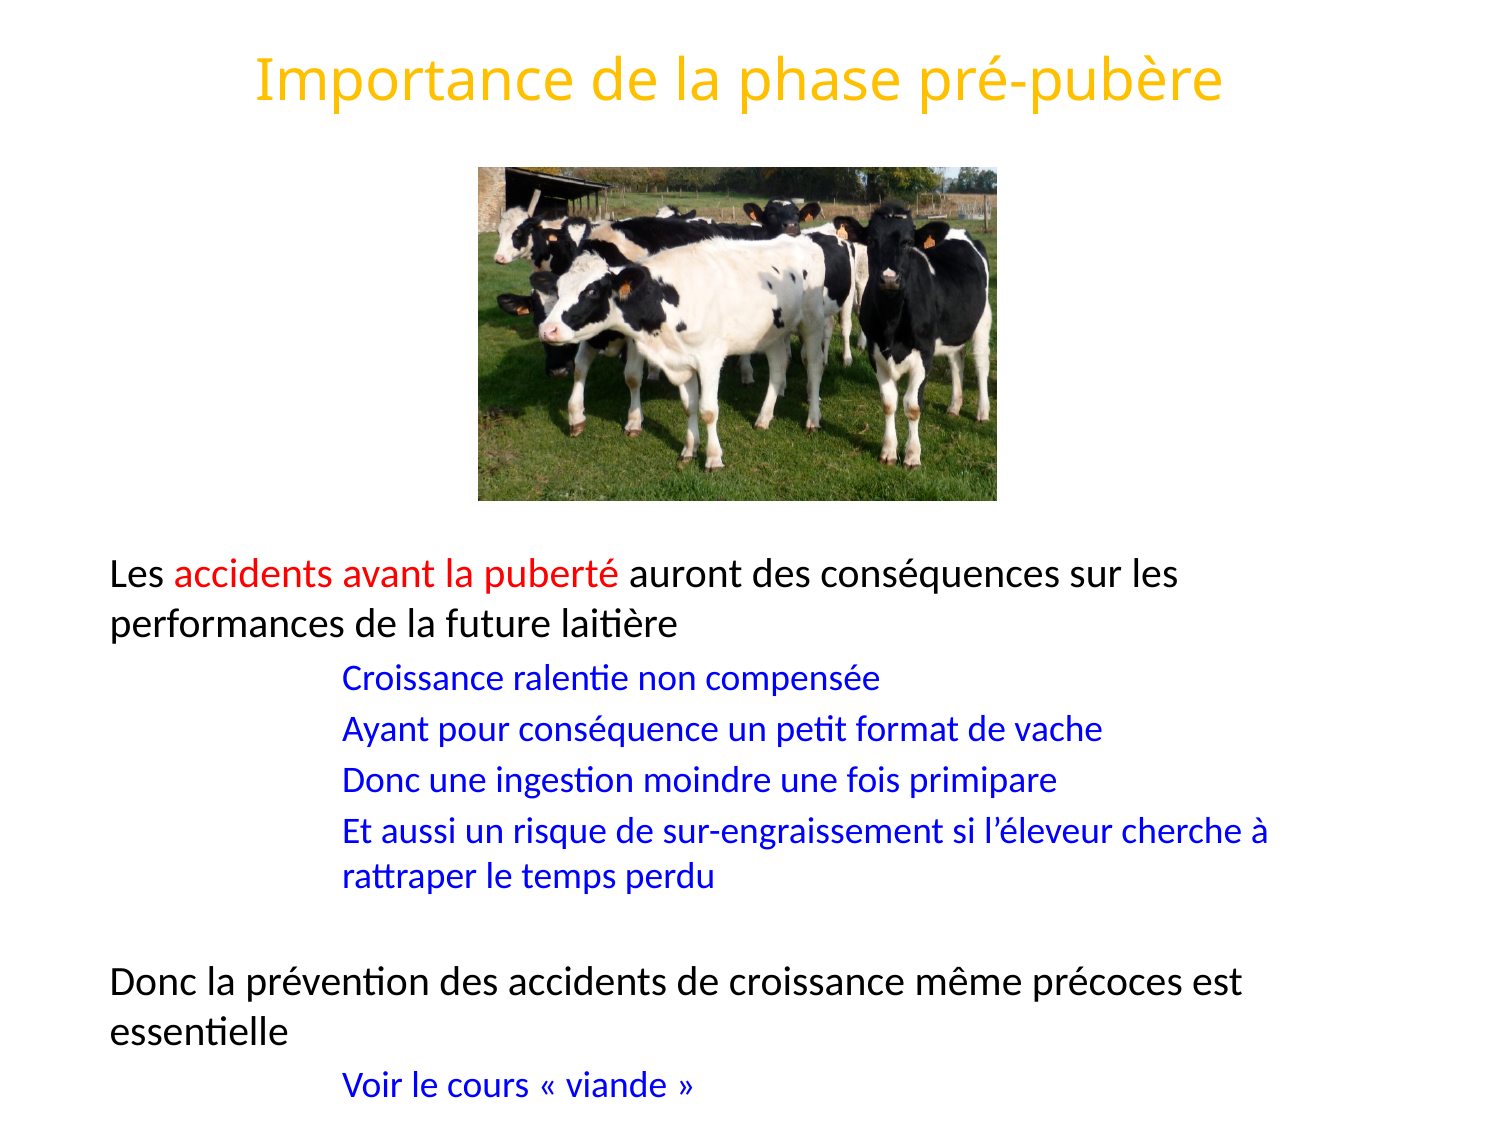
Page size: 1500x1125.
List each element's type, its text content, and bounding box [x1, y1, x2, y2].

title Importance de la phase pré-pubère [64, 19, 1415, 135]
list Les accidents avant la puberté auront des conséquences sur les performances de la future laitière Croissance ralentie non compensée Ayant pour conséquence un petit format de vache Donc une ingestion moindre une fois primipare Et aussi un risque de sur-engraissement si l’éleveur cherche à rattraper le temps perdu Donc la prévention des accidents de croissance même précoces est essentielle Voir le cours « viande » [76, 538, 1427, 1125]
picture [478, 166, 997, 501]
